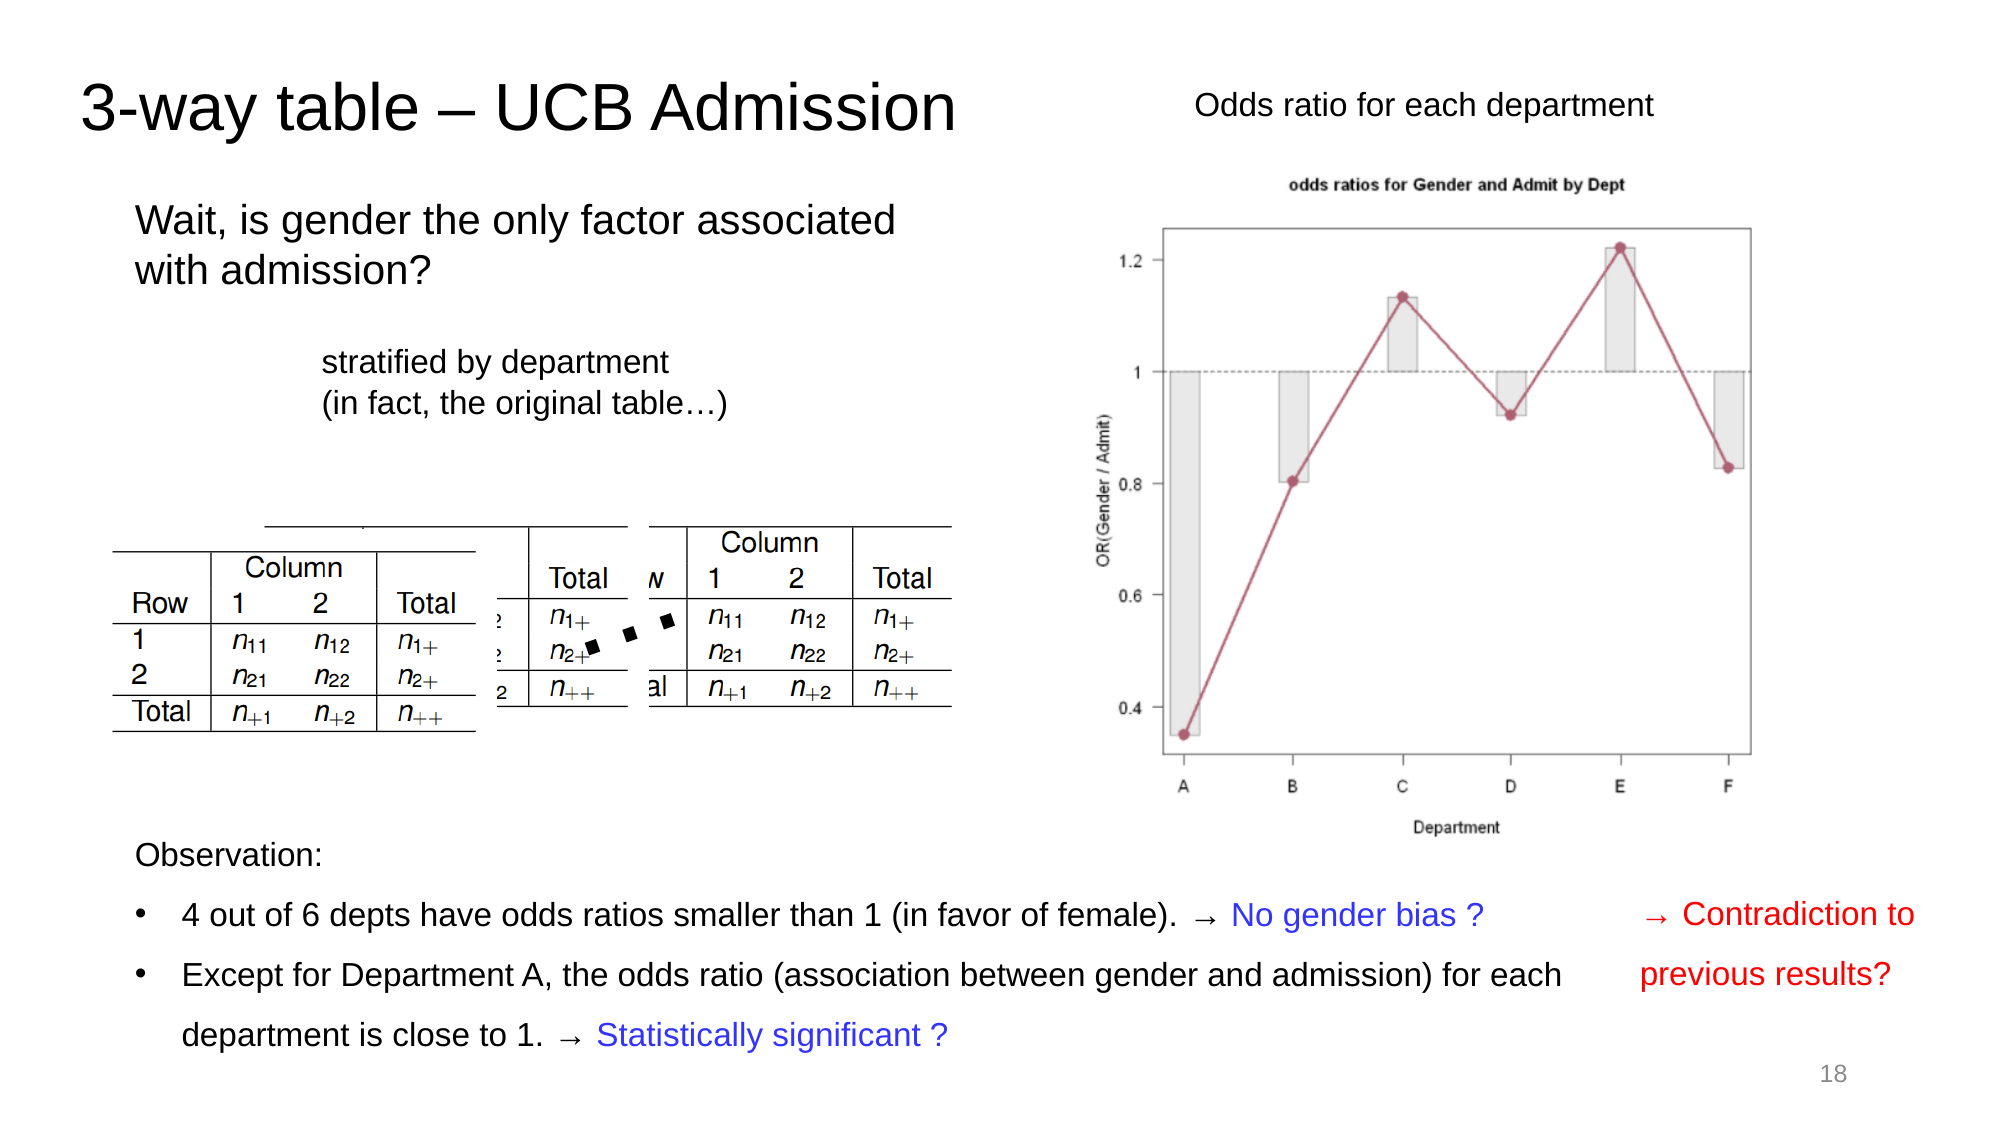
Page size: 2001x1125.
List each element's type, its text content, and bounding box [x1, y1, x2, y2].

picture [1082, 161, 1768, 849]
slide_number 18 [1412, 1042, 1863, 1103]
text_box → Contradiction to previous results? [1625, 865, 1964, 1000]
text_box stratified by department (in fact, the original table…) [319, 338, 785, 422]
text_box Observation: 4 out of 6 depts have odds ratios smaller than 1 (in favor of female). → No gender bias ? Except for Department A, the odds ratio (association between gender and admission) for each department is close to 1. → Statistically significant ? [120, 806, 1612, 1061]
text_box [93, 504, 973, 743]
text_box Odds ratio for each department [1192, 81, 1744, 123]
text_box Wait, is gender the only factor associated with admission? [119, 185, 973, 300]
title 3-way table – UCB Admission [78, 0, 1353, 178]
